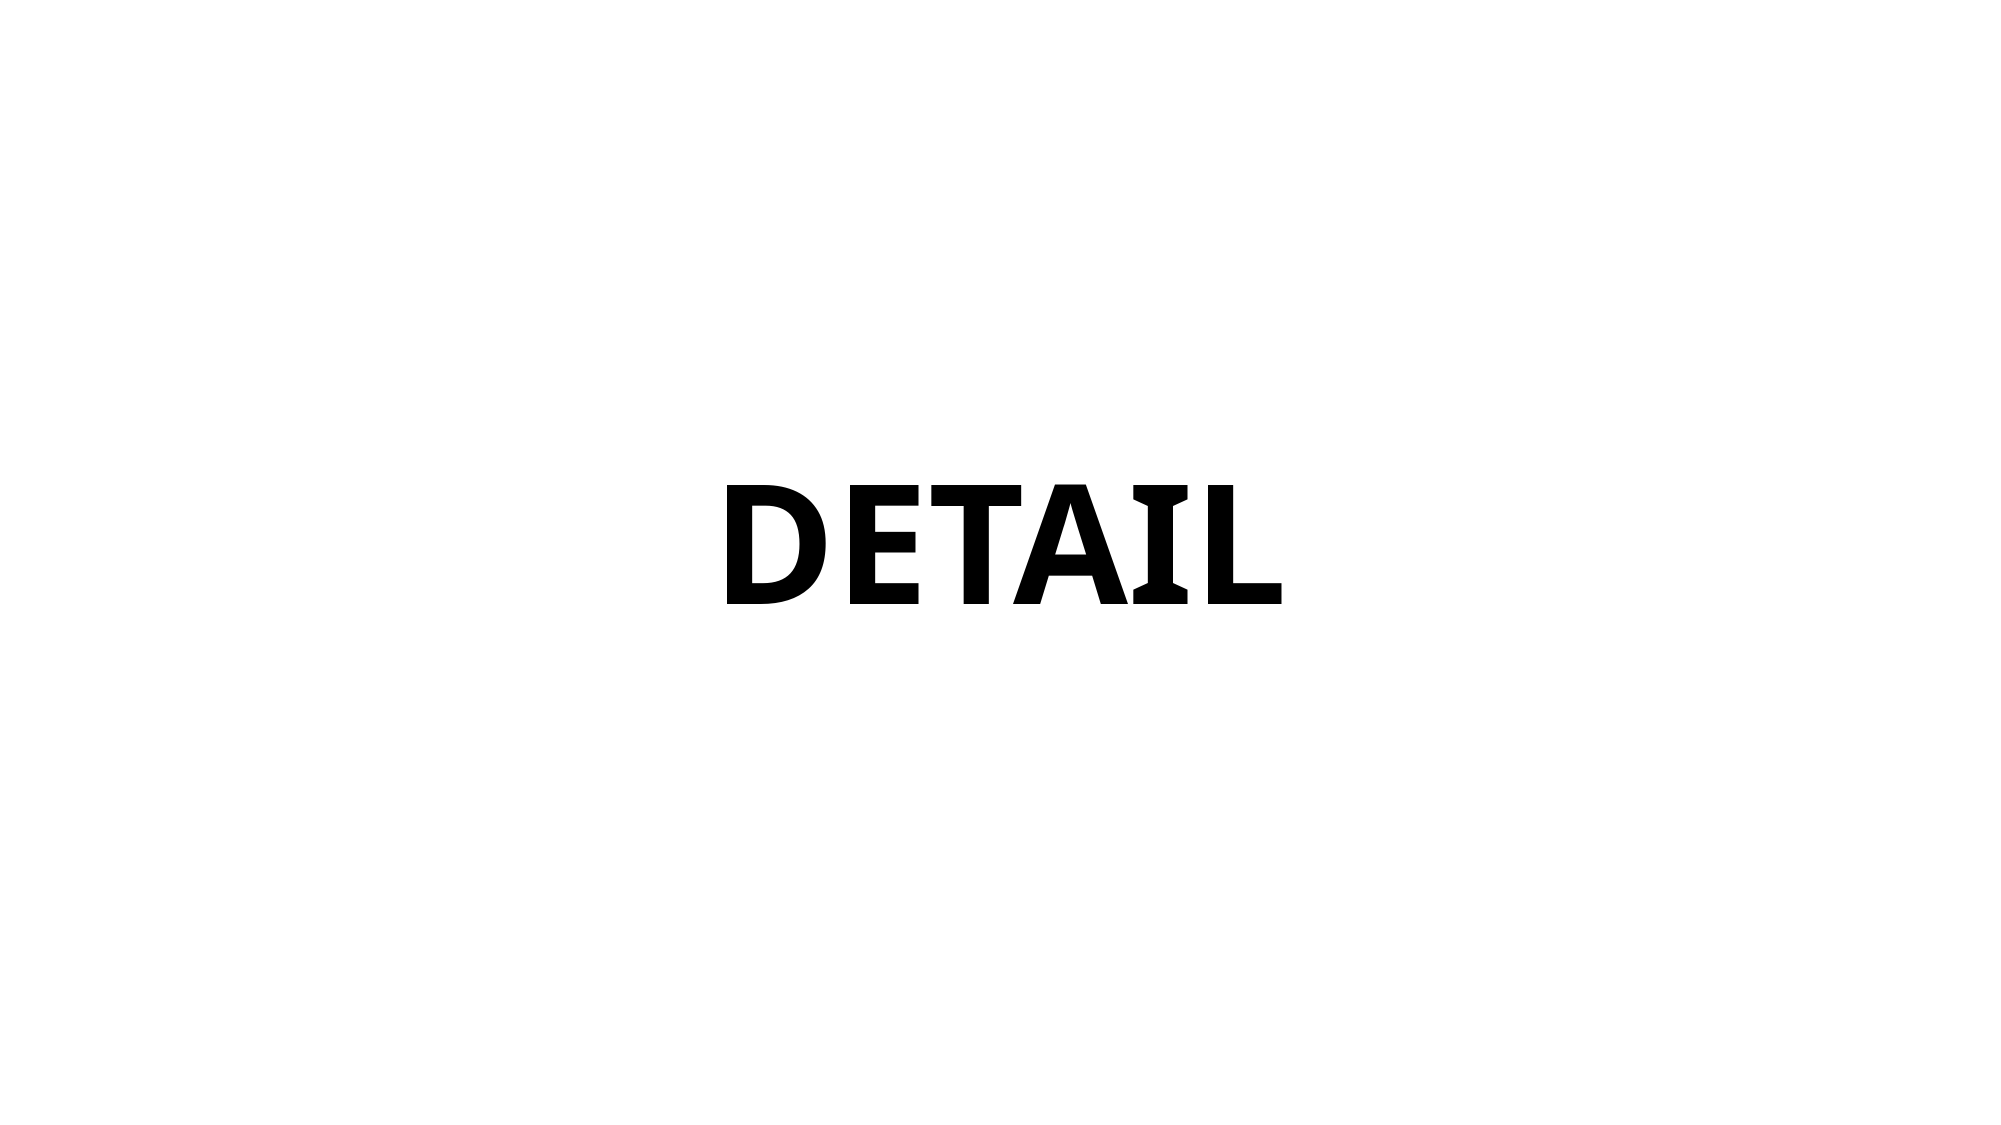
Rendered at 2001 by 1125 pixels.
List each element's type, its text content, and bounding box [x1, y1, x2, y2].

title DETAIL [562, 404, 1438, 649]
